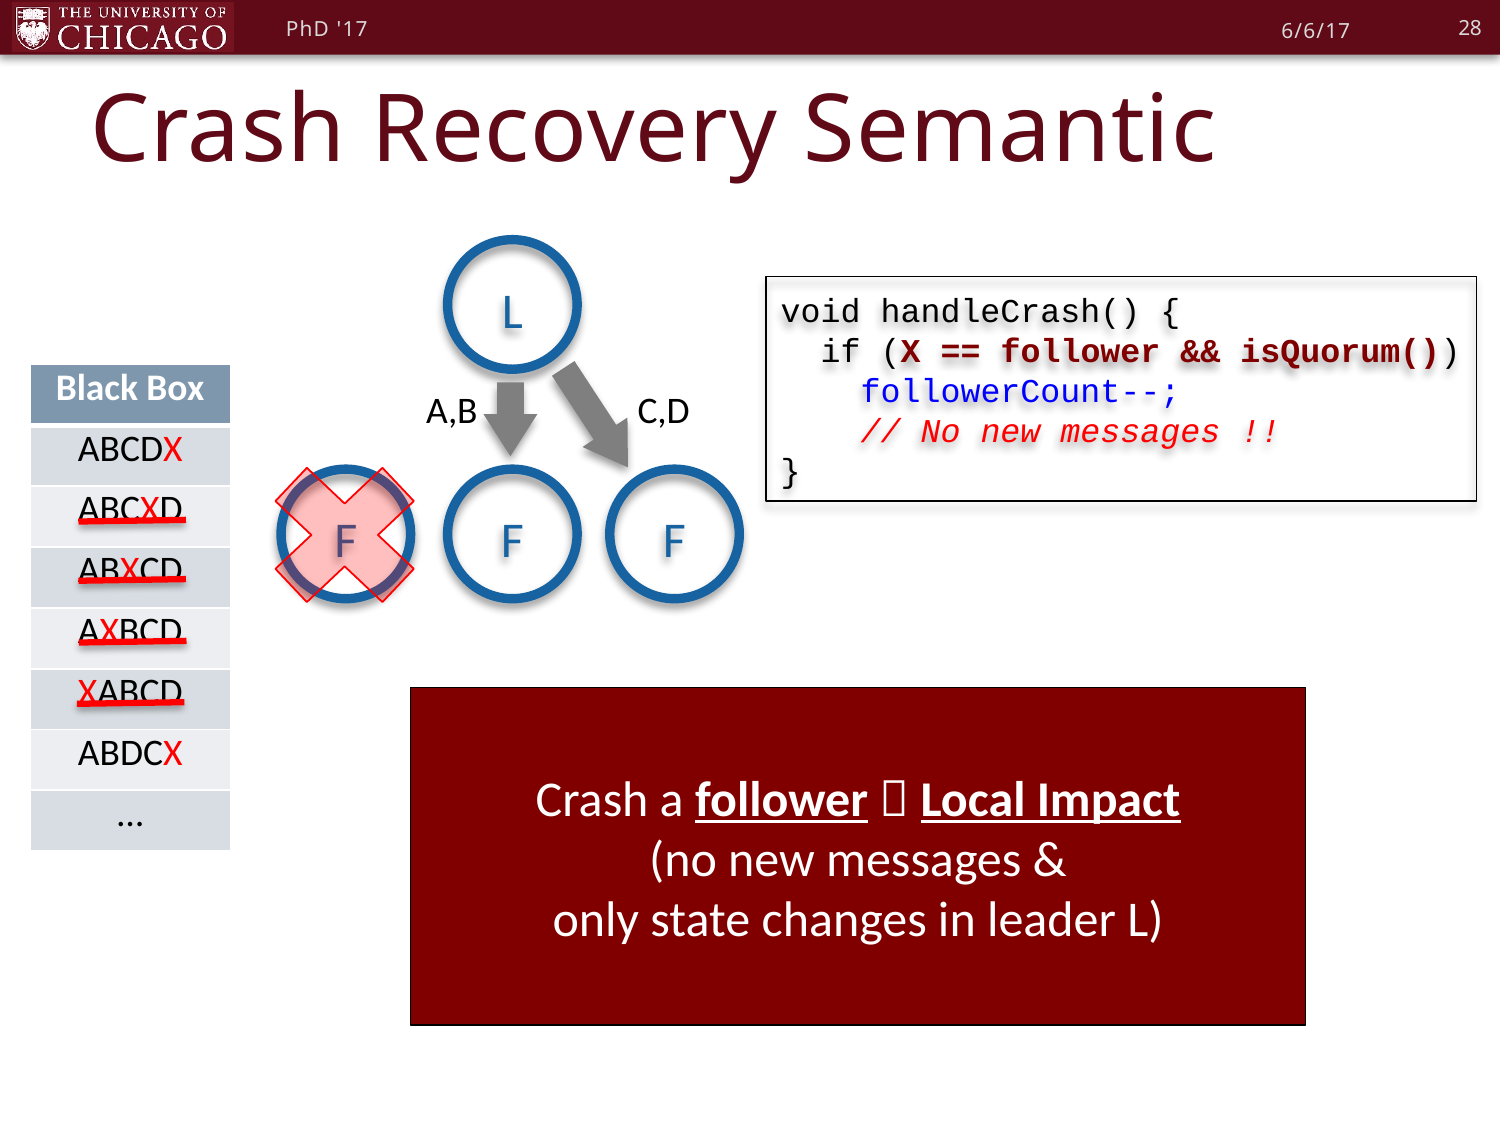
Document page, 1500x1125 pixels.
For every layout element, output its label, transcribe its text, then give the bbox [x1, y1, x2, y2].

text_box [274, 467, 415, 603]
text_box F [446, 468, 578, 600]
text_box Crash a follower  Local Impact (no new messages & only state changes in leader L) [410, 687, 1306, 1026]
text_box F [317, 468, 373, 501]
text_box A,B [411, 378, 493, 439]
title Crash Recovery Semantic [75, 0, 1425, 188]
text_box C,D [622, 378, 705, 439]
text_box void handleCrash() { if (X == follower && isQuorum()) followerCount--; // No new messages !! } [765, 276, 1477, 502]
table_header Black Box [31, 365, 230, 423]
text_box L [446, 238, 578, 370]
text_box F [608, 468, 741, 600]
table_cell XABCD [31, 670, 230, 729]
table_cell AXBCD [31, 609, 230, 668]
table_cell ABCDX [31, 428, 230, 485]
text_box F [280, 512, 309, 558]
table_cell ABDCX [31, 730, 230, 789]
table_cell … [31, 791, 230, 850]
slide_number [1096, 7, 1366, 52]
table_cell ABCXD [31, 487, 230, 546]
table_cell ABXCD [31, 548, 230, 607]
text_box F [318, 569, 372, 600]
text_box [482, 381, 538, 457]
text_box [551, 360, 629, 469]
footer PhD '17 [270, 7, 806, 52]
slide_number 28 [1365, 0, 1497, 59]
picture [12, 2, 75, 52]
text_box F [381, 510, 412, 560]
